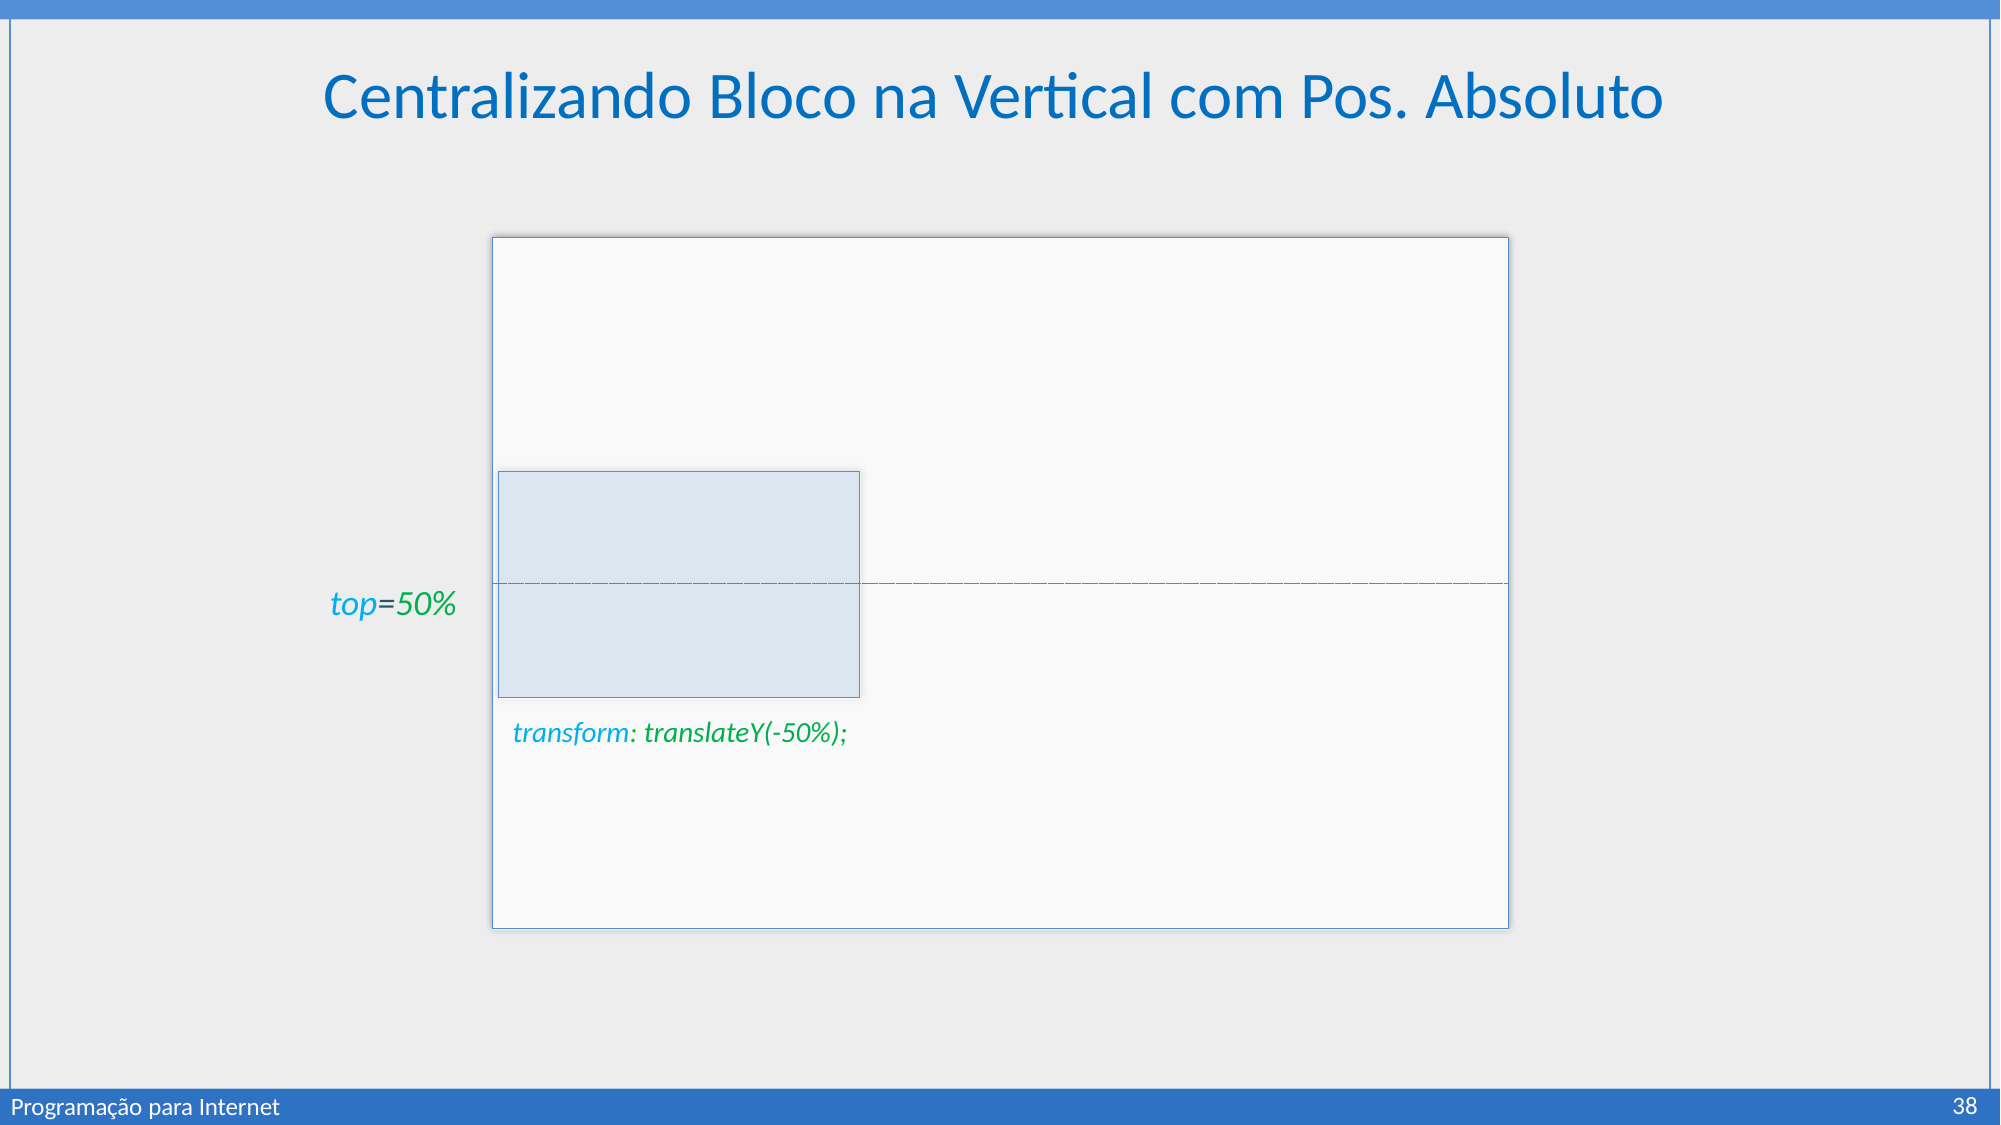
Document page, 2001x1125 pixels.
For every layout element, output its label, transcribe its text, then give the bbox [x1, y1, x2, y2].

text_box top=50% [327, 577, 460, 623]
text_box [480, 226, 1519, 940]
slide_number 38 [1946, 1093, 1985, 1125]
slide_number Programação para Internet [8, 1094, 287, 1125]
title Centralizando Bloco na Vertical com Pos. Absoluto [321, 49, 1678, 240]
